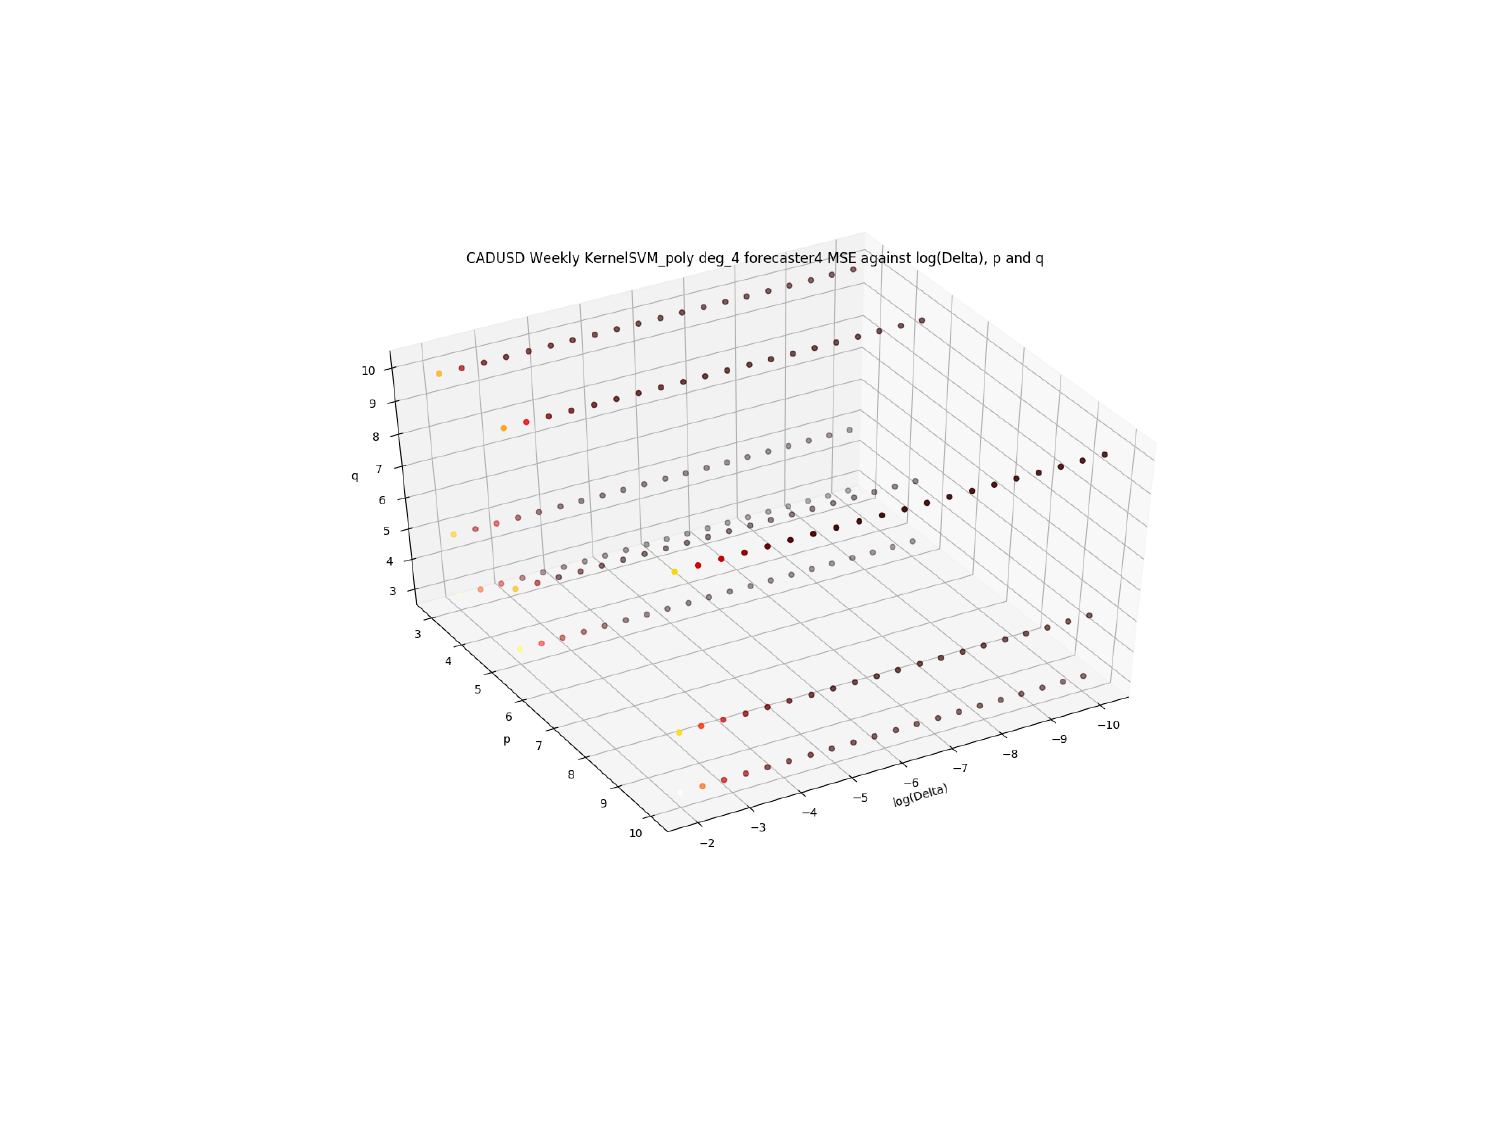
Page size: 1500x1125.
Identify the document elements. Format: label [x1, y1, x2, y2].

picture [119, 119, 1358, 946]
